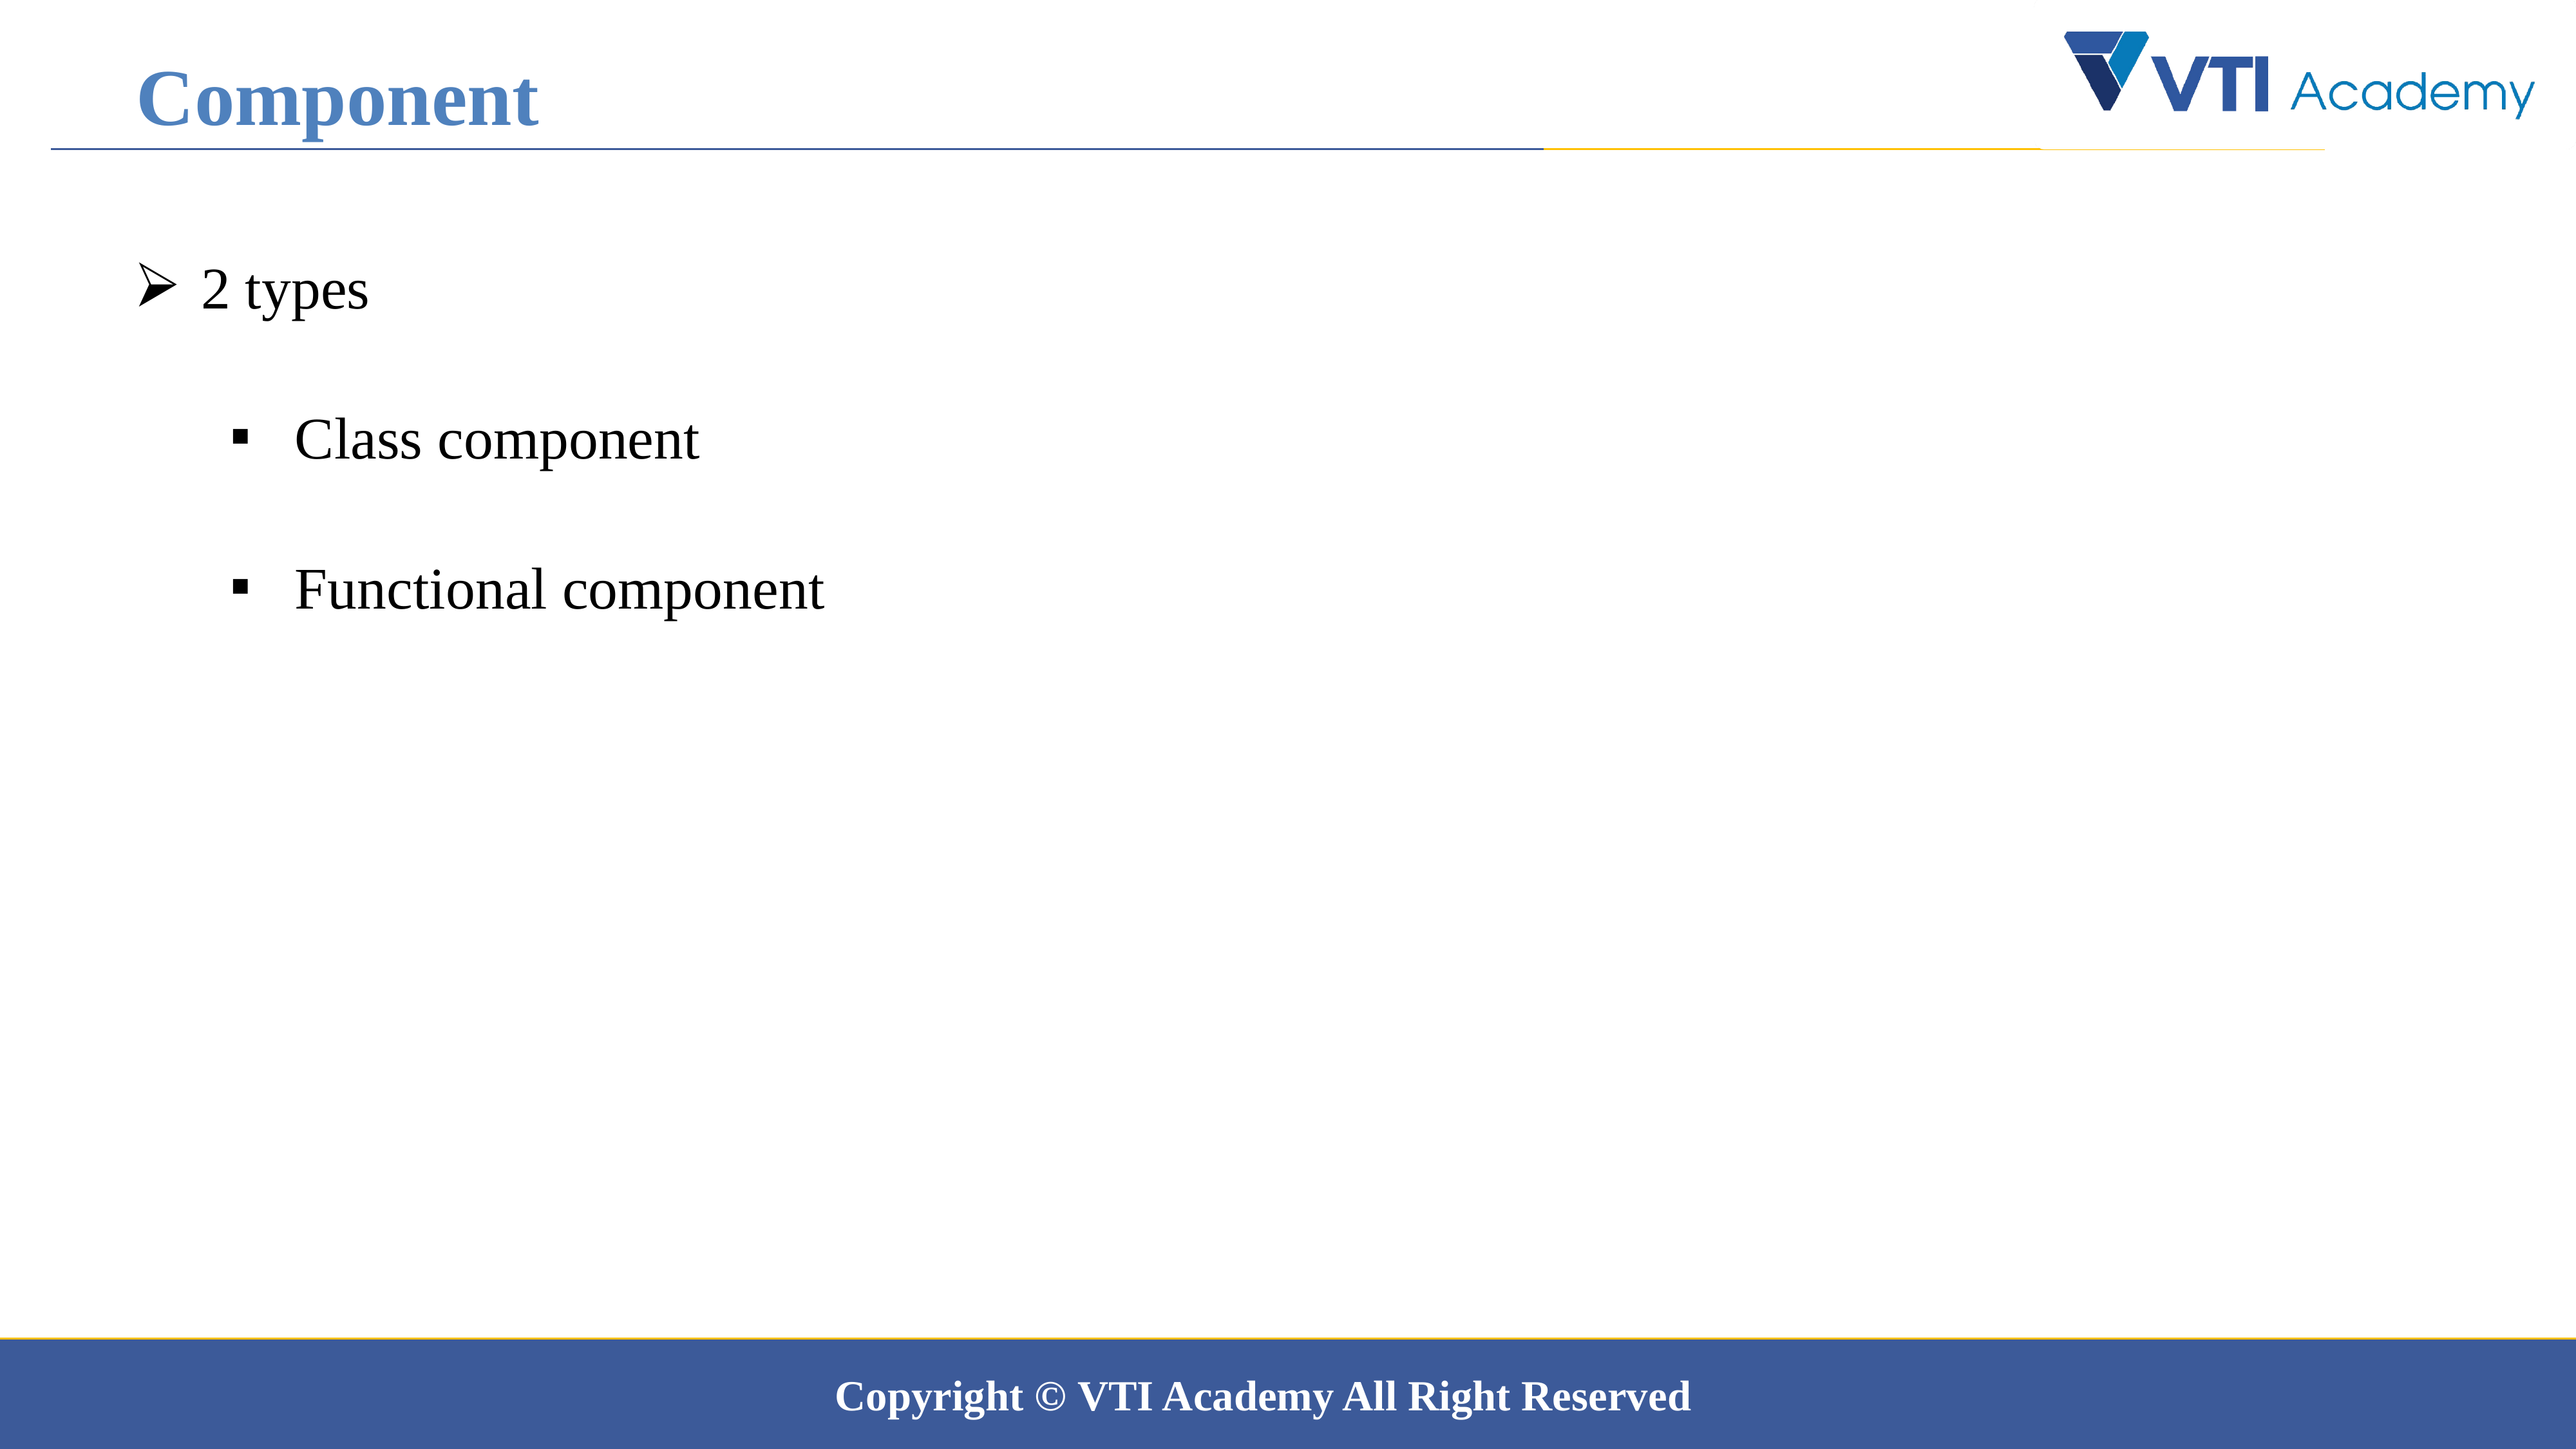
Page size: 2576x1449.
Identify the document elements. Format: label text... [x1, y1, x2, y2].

text_box 2 types Class component Functional component [126, 244, 1089, 771]
picture [2034, 0, 2576, 149]
text_box Component [126, 60, 1774, 126]
